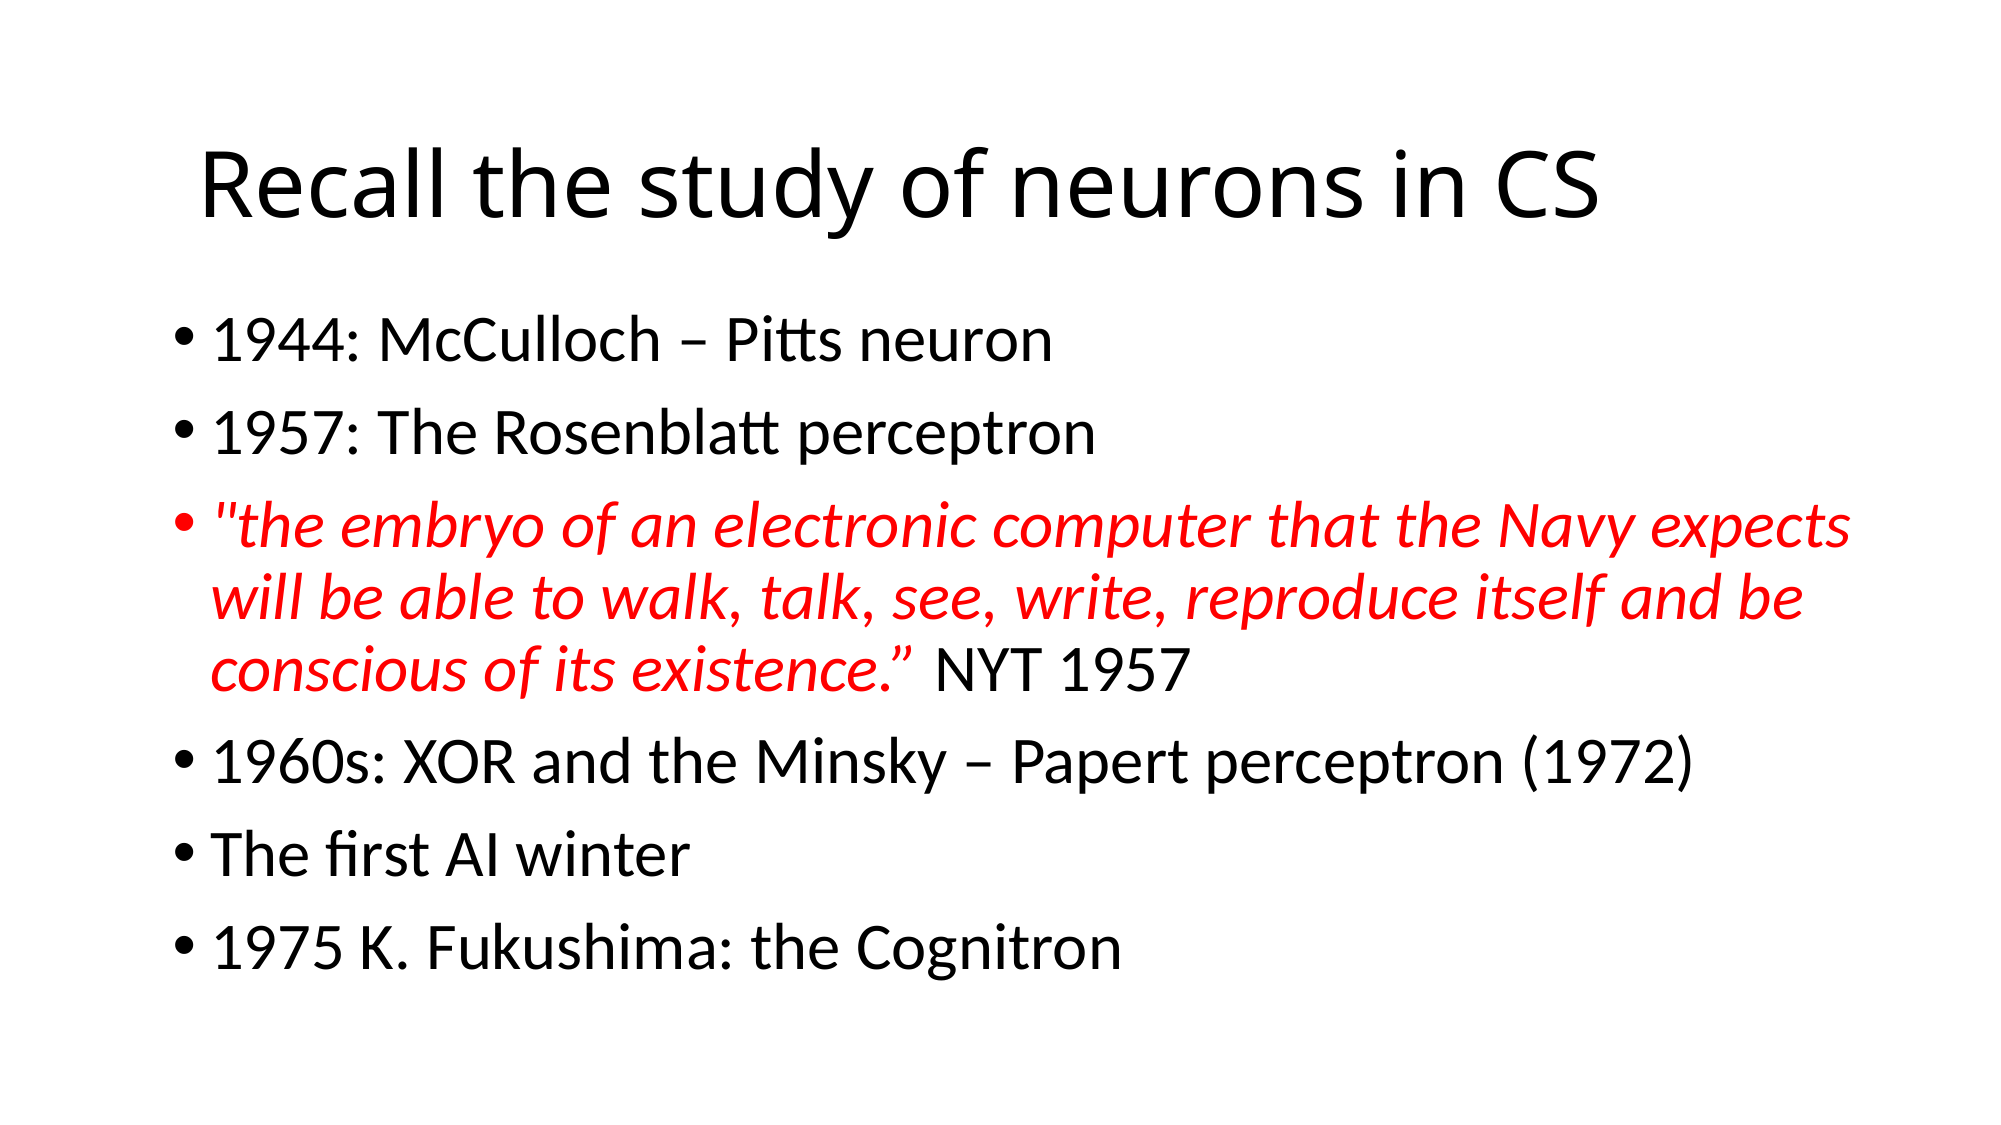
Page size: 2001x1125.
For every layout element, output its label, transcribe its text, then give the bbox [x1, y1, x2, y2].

list 1944: McCulloch – Pitts neuron 1957: The Rosenblatt perceptron "the embryo of an electronic computer that the Navy expects will be able to walk, talk, see, write, reproduce itself and be conscious of its existence.” NYT 1957 1960s: XOR and the Minsky – Papert perceptron (1972) The first AI winter 1975 K. Fukushima: the Cognitron [157, 296, 1883, 1010]
text_box Recall the study of neurons in CS [182, 78, 1908, 297]
